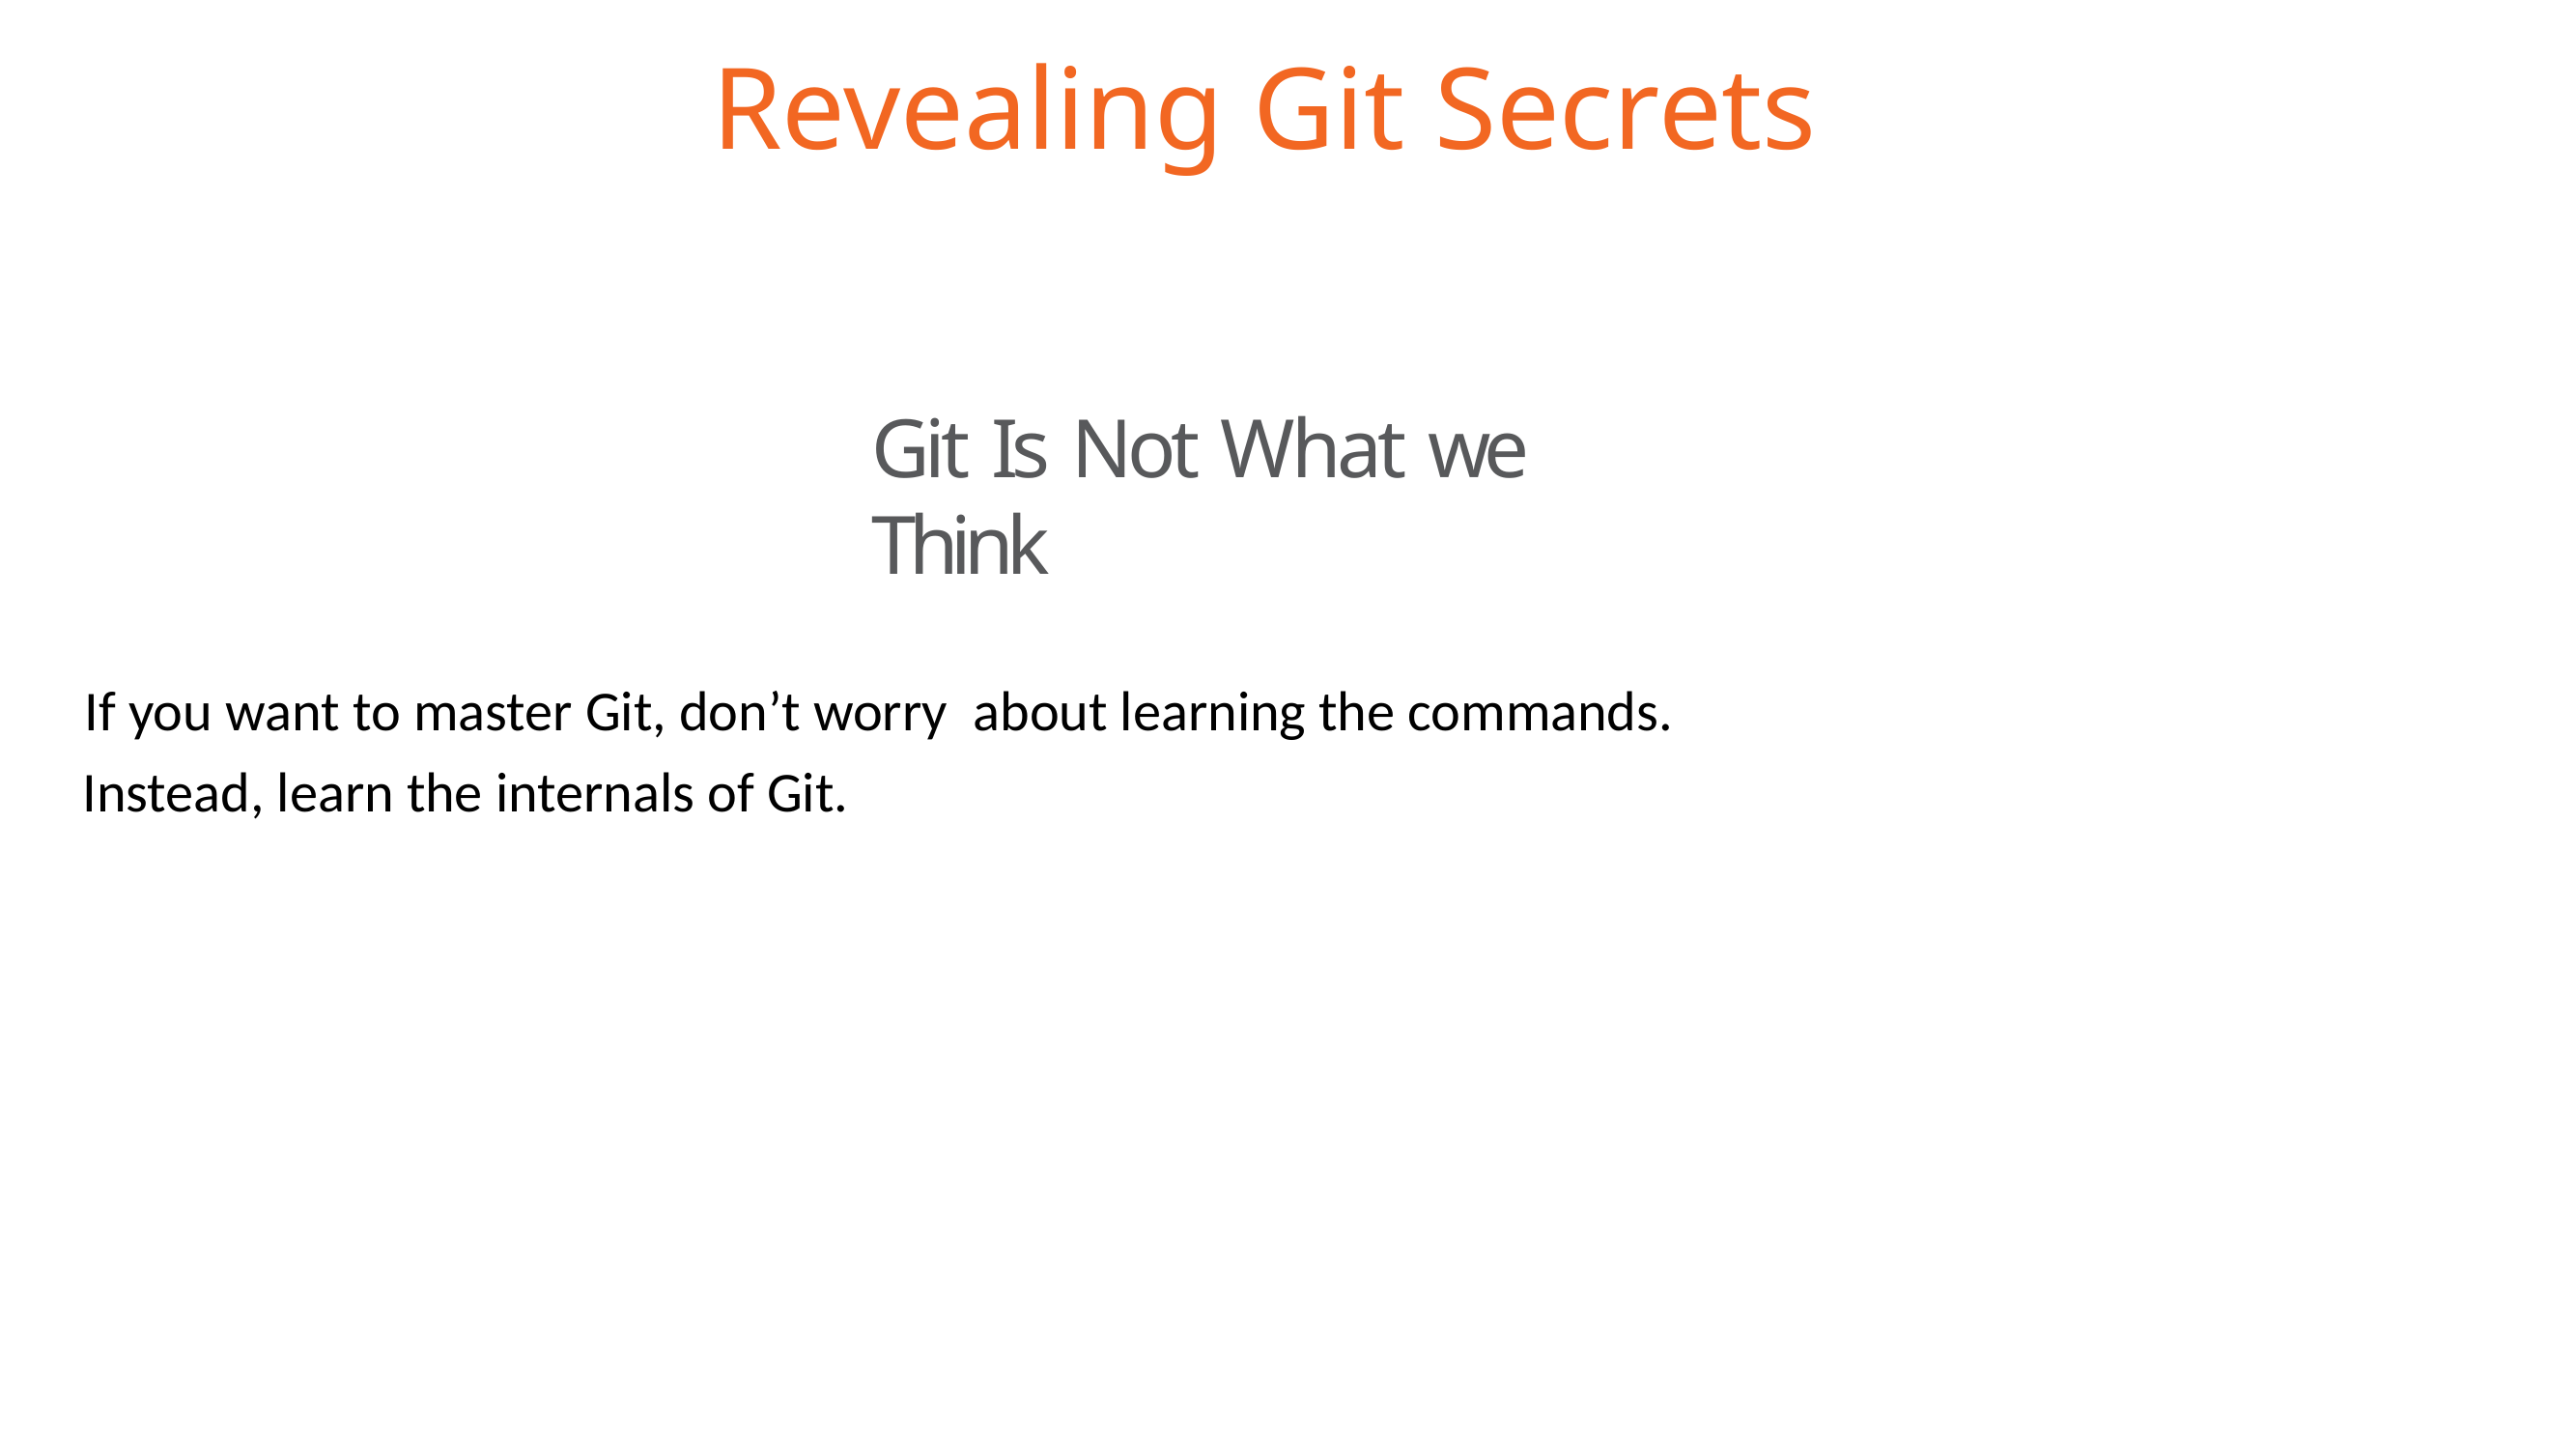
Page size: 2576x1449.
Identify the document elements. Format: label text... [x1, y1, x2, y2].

title Revealing Git Secrets [382, 36, 2145, 278]
text_box Git Is Not What we Think [869, 397, 1711, 591]
text_box If you want to master Git, don’t worry about learning the commands. Instead, learn the internals of Git. [68, 666, 2576, 831]
